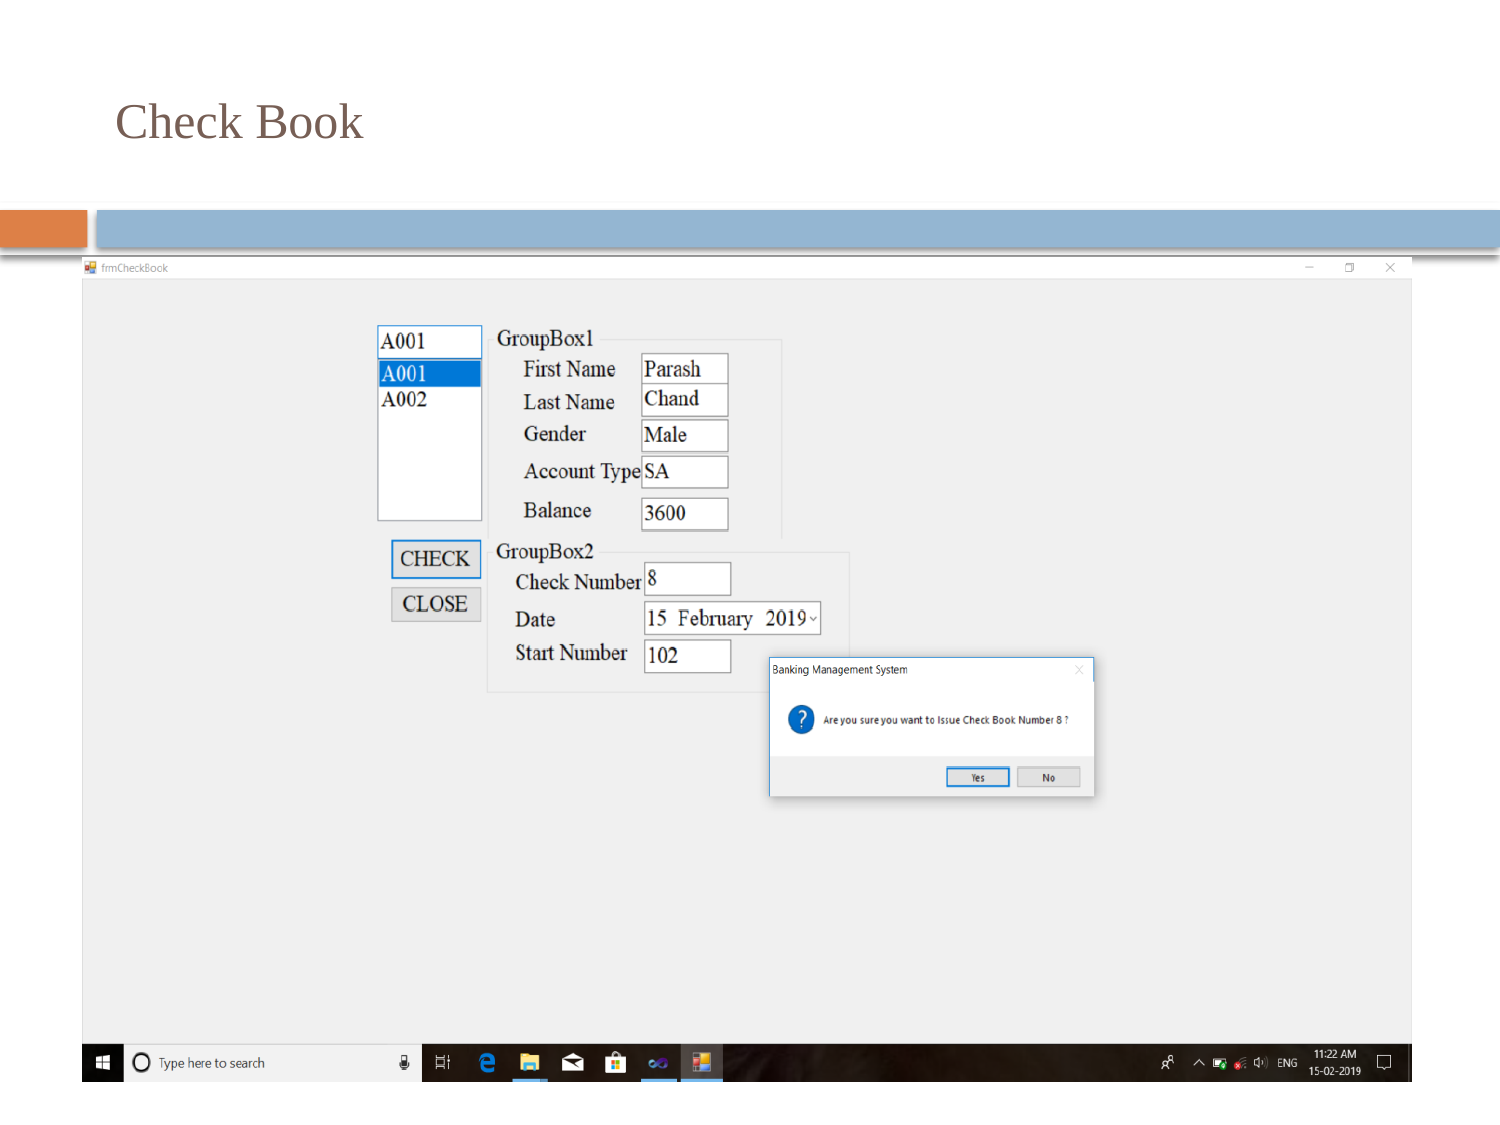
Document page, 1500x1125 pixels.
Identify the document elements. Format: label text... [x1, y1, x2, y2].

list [81, 257, 1412, 1082]
title Check Book [100, 37, 1438, 200]
